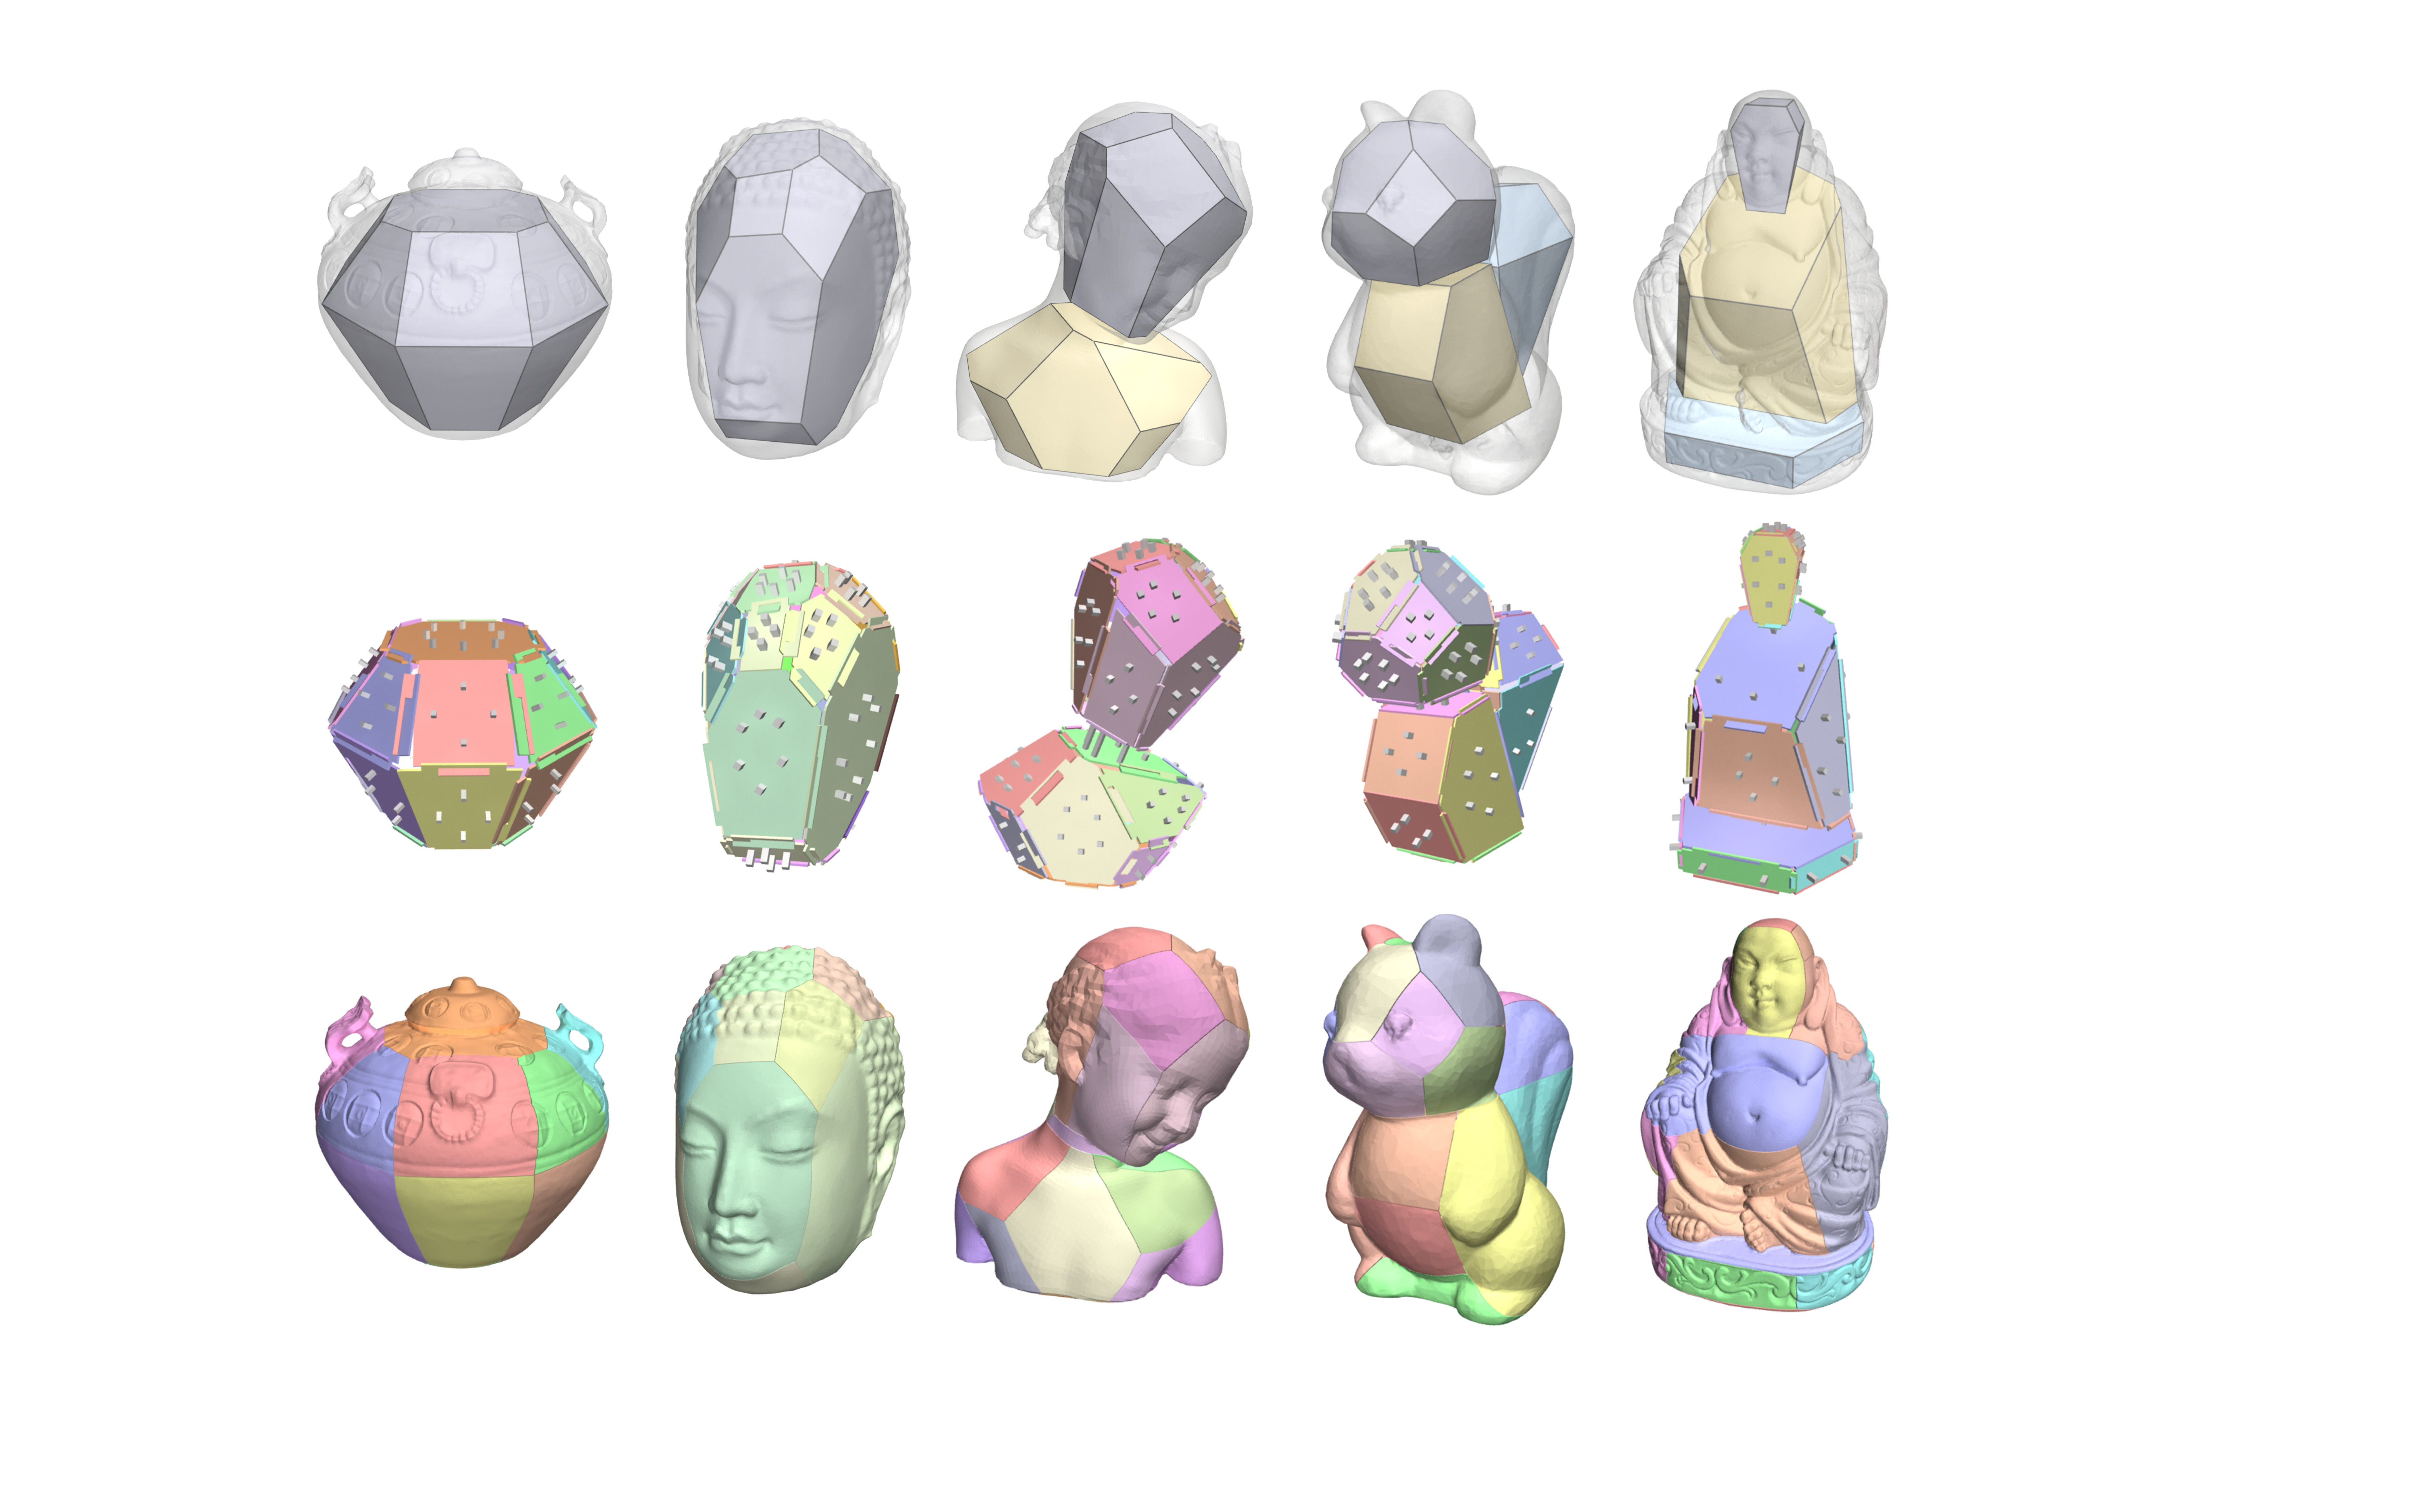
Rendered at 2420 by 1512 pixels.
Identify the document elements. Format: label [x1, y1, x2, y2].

picture [1299, 72, 1595, 1342]
picture [307, 135, 627, 448]
picture [649, 516, 1277, 1322]
picture [306, 965, 629, 1276]
picture [1630, 506, 1908, 1332]
picture [306, 562, 629, 873]
picture [946, 93, 1262, 491]
picture [1617, 81, 1896, 503]
picture [649, 928, 931, 1312]
picture [674, 111, 920, 473]
